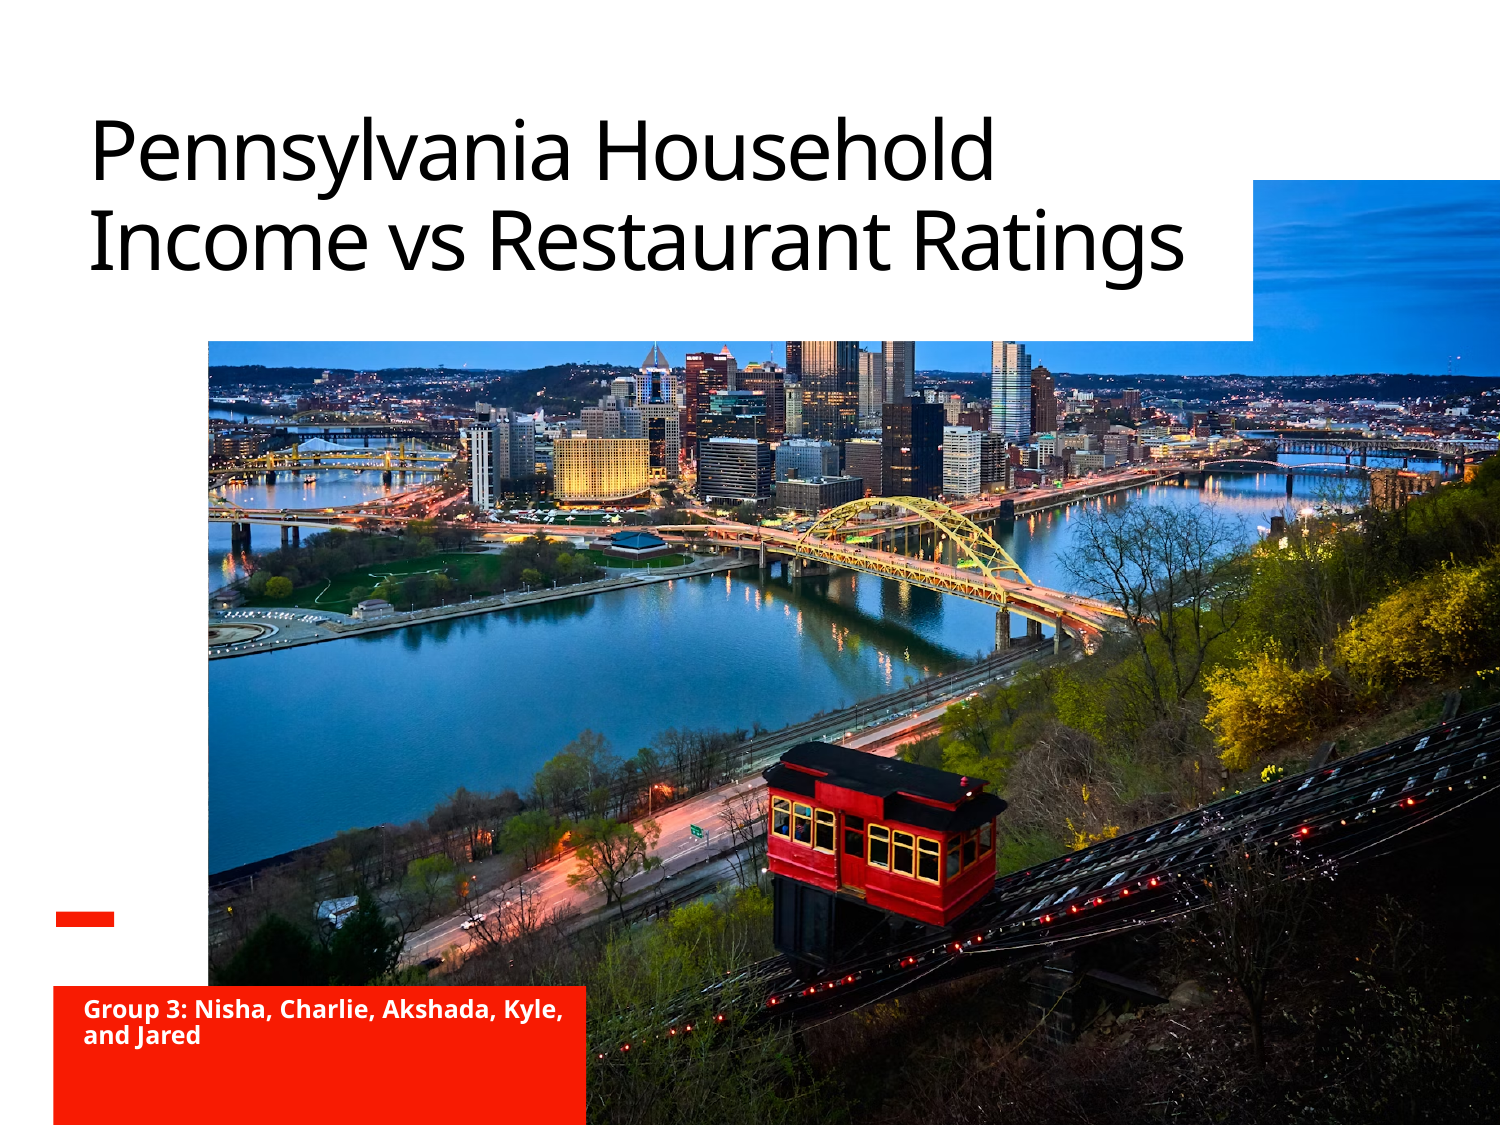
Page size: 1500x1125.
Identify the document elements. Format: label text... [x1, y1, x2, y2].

title Pennsylvania Household Income vs Restaurant Ratings [59, 48, 1254, 342]
list Group 3: Nisha, Charlie, Akshada, Kyle, and Jared [53, 986, 208, 1125]
picture [208, 180, 1500, 1125]
